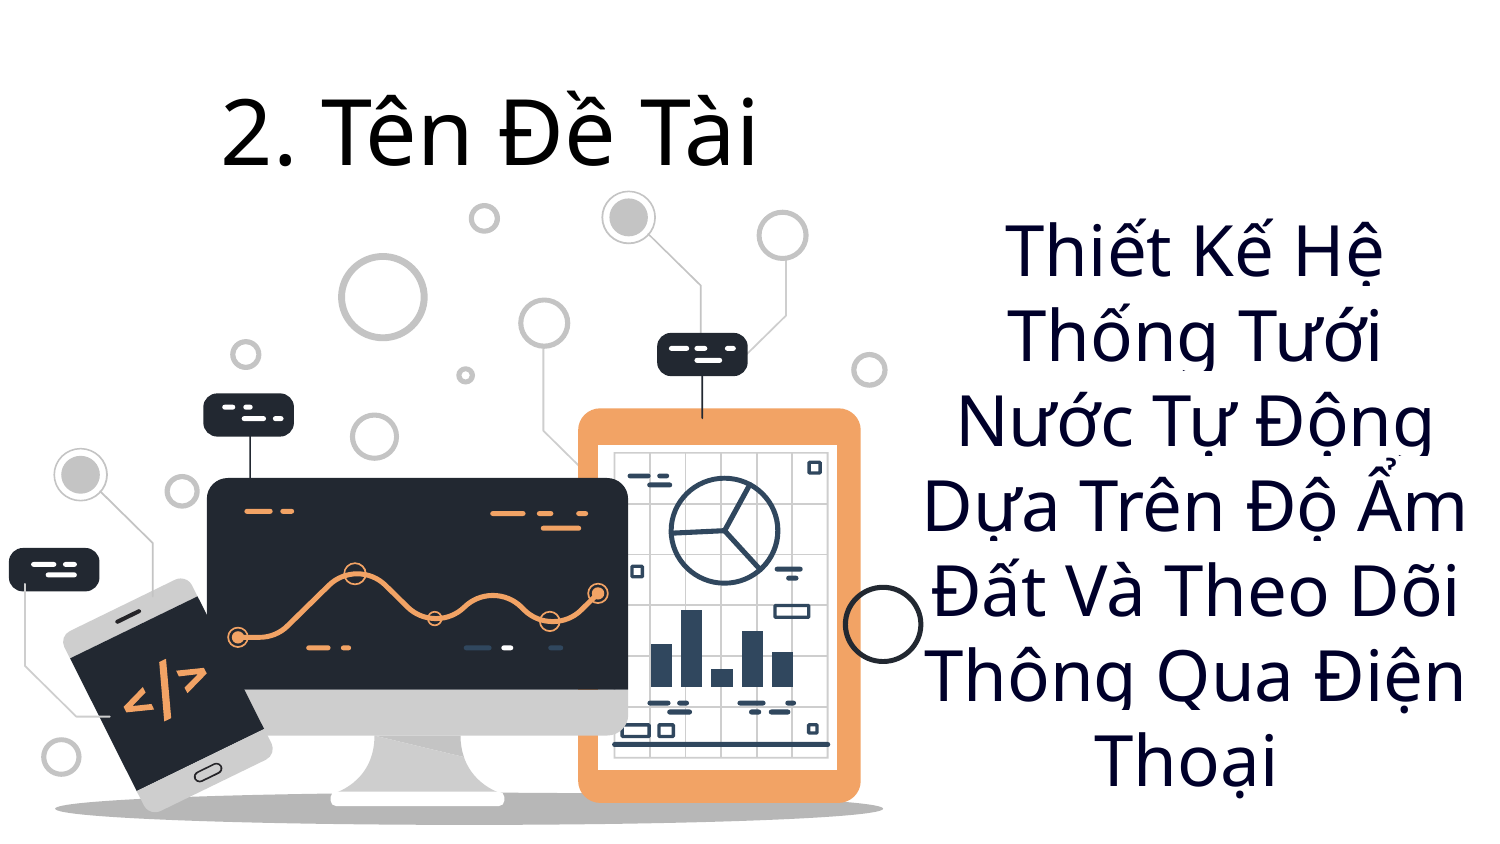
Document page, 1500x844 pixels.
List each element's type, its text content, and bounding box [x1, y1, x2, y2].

text_box 2. Tên Đề Tài [205, 58, 838, 189]
text_box Thiết Kế Hệ Thống Tưới Nước Tự Động Dựa Trên Độ Ẩm Đất Và Theo Dõi Thông Qua Điện Thoại [924, 190, 1496, 674]
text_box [8, 190, 924, 826]
